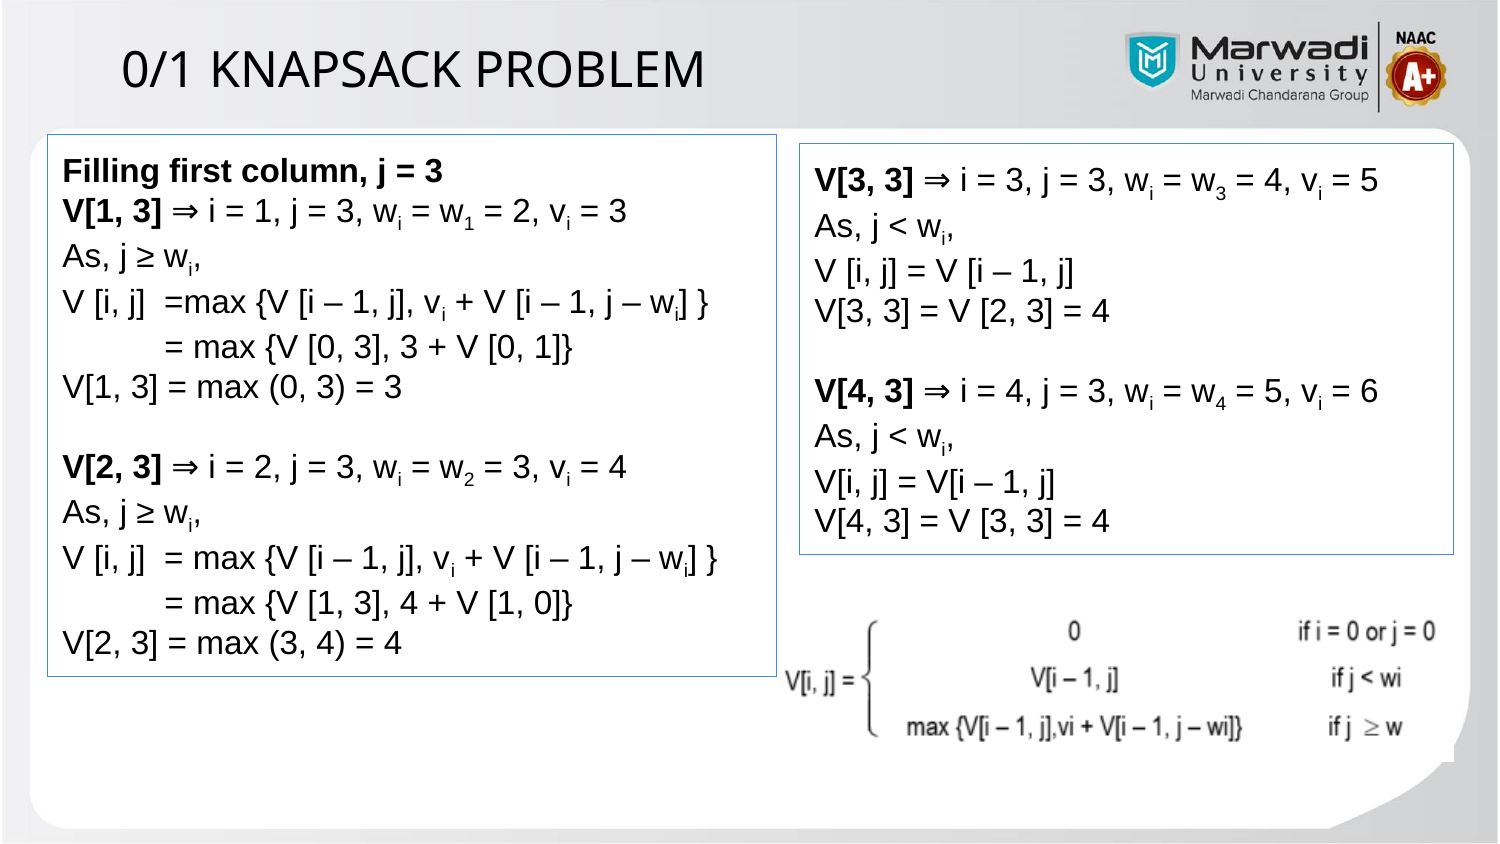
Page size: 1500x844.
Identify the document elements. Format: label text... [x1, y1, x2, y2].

text_box 0/1 KNAPSACK PROBLEM [105, 21, 1180, 112]
text_box V[3, 3] ⇒ i = 3, j = 3, wi = w3 = 4, vi = 5 As, j < wi, V [i, j] = V [i – 1, j] V[3, 3] = V [2, 3] = 4 V[4, 3] ⇒ i = 4, j = 3, wi = w4 = 5, vi = 6 As, j < wi, V[i, j] = V[i – 1, j] V[4, 3] = V [3, 3] = 4 [799, 143, 1454, 555]
picture [1, 0, 1498, 844]
text_box Filling first column, j = 3 V[1, 3] ⇒ i = 1, j = 3, wi = w1 = 2, vi = 3 As, j ≥ wi, V [i, j] =max {V [i – 1, j], vi + V [i – 1, j – wi] } = max {V [0, 3], 3 + V [0, 1]} V[1, 3] = max (0, 3) = 3 V[2, 3] ⇒ i = 2, j = 3, wi = w2 = 3, vi = 4 As, j ≥ wi, V [i, j] = max {V [i – 1, j], vi + V [i – 1, j – wi] } = max {V [1, 3], 4 + V [1, 0]} V[2, 3] = max (3, 4) = 4 [47, 134, 777, 677]
